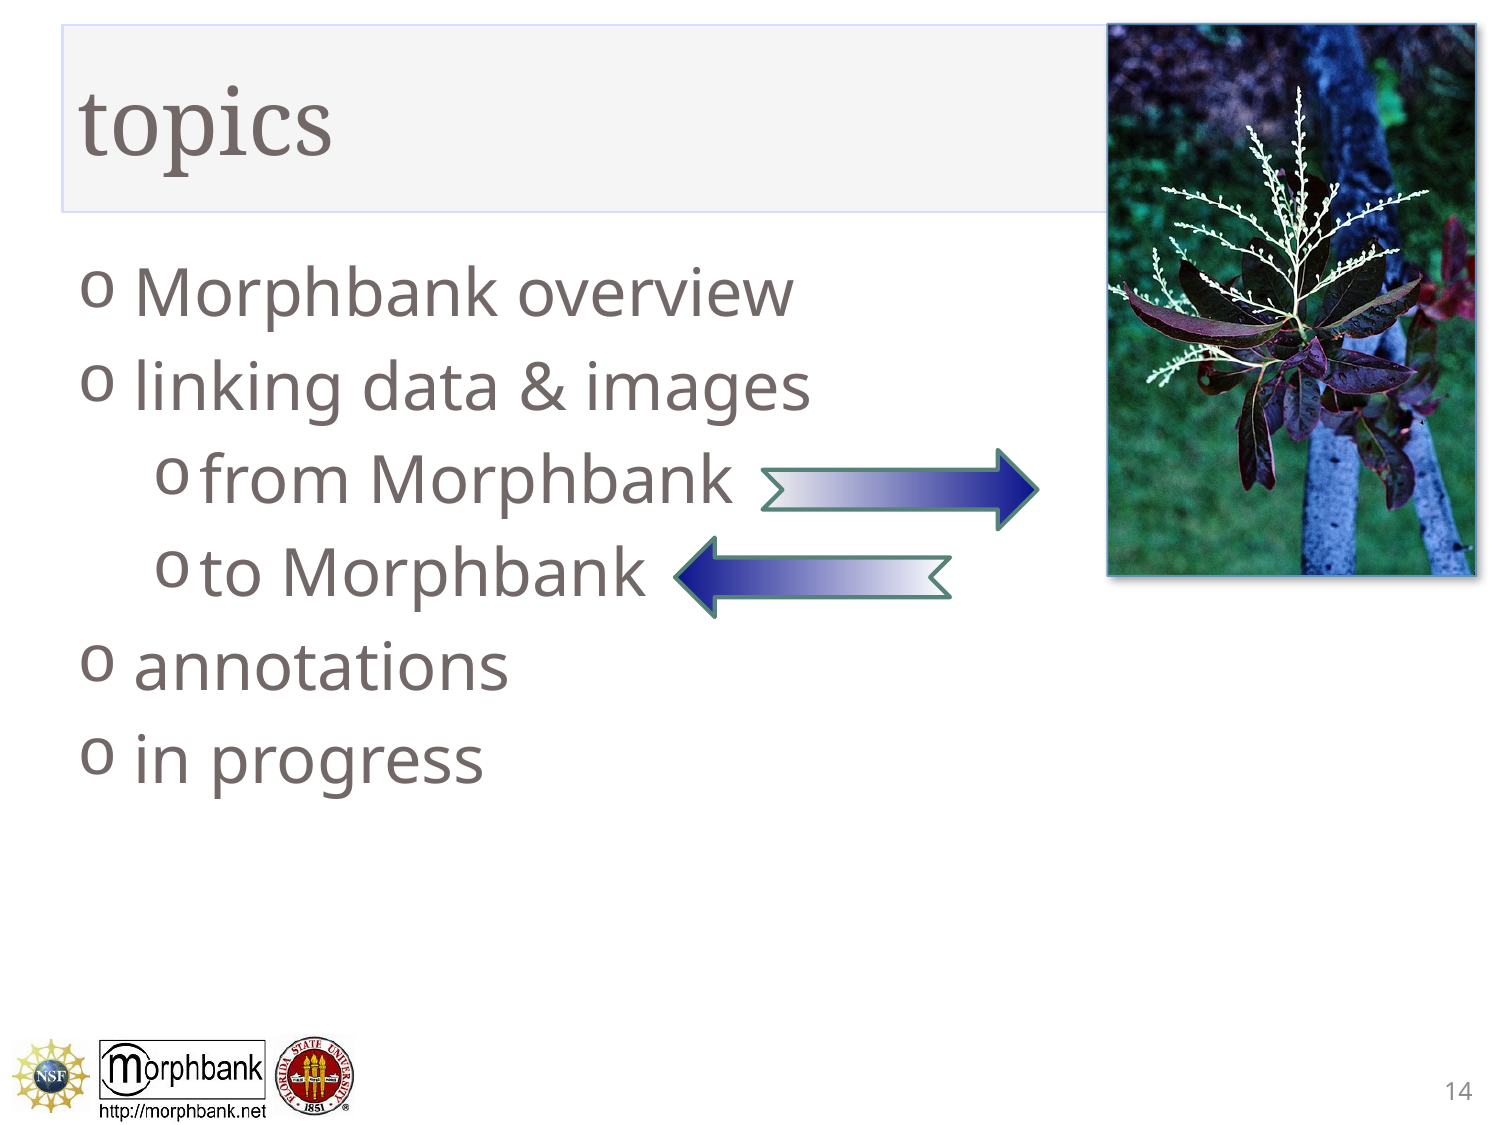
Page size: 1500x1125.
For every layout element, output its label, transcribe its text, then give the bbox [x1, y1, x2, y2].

text_box [672, 535, 952, 619]
picture [12, 1039, 90, 1113]
text_box [760, 448, 1040, 532]
picture [273, 1034, 355, 1117]
picture [96, 1036, 266, 1124]
picture [1108, 24, 1476, 576]
slide_number 13 [1137, 1062, 1488, 1123]
title topics [62, 24, 1106, 213]
list Morphbank overview linking data & images from Morphbank to Morphbank annotations in progress [62, 242, 1413, 985]
